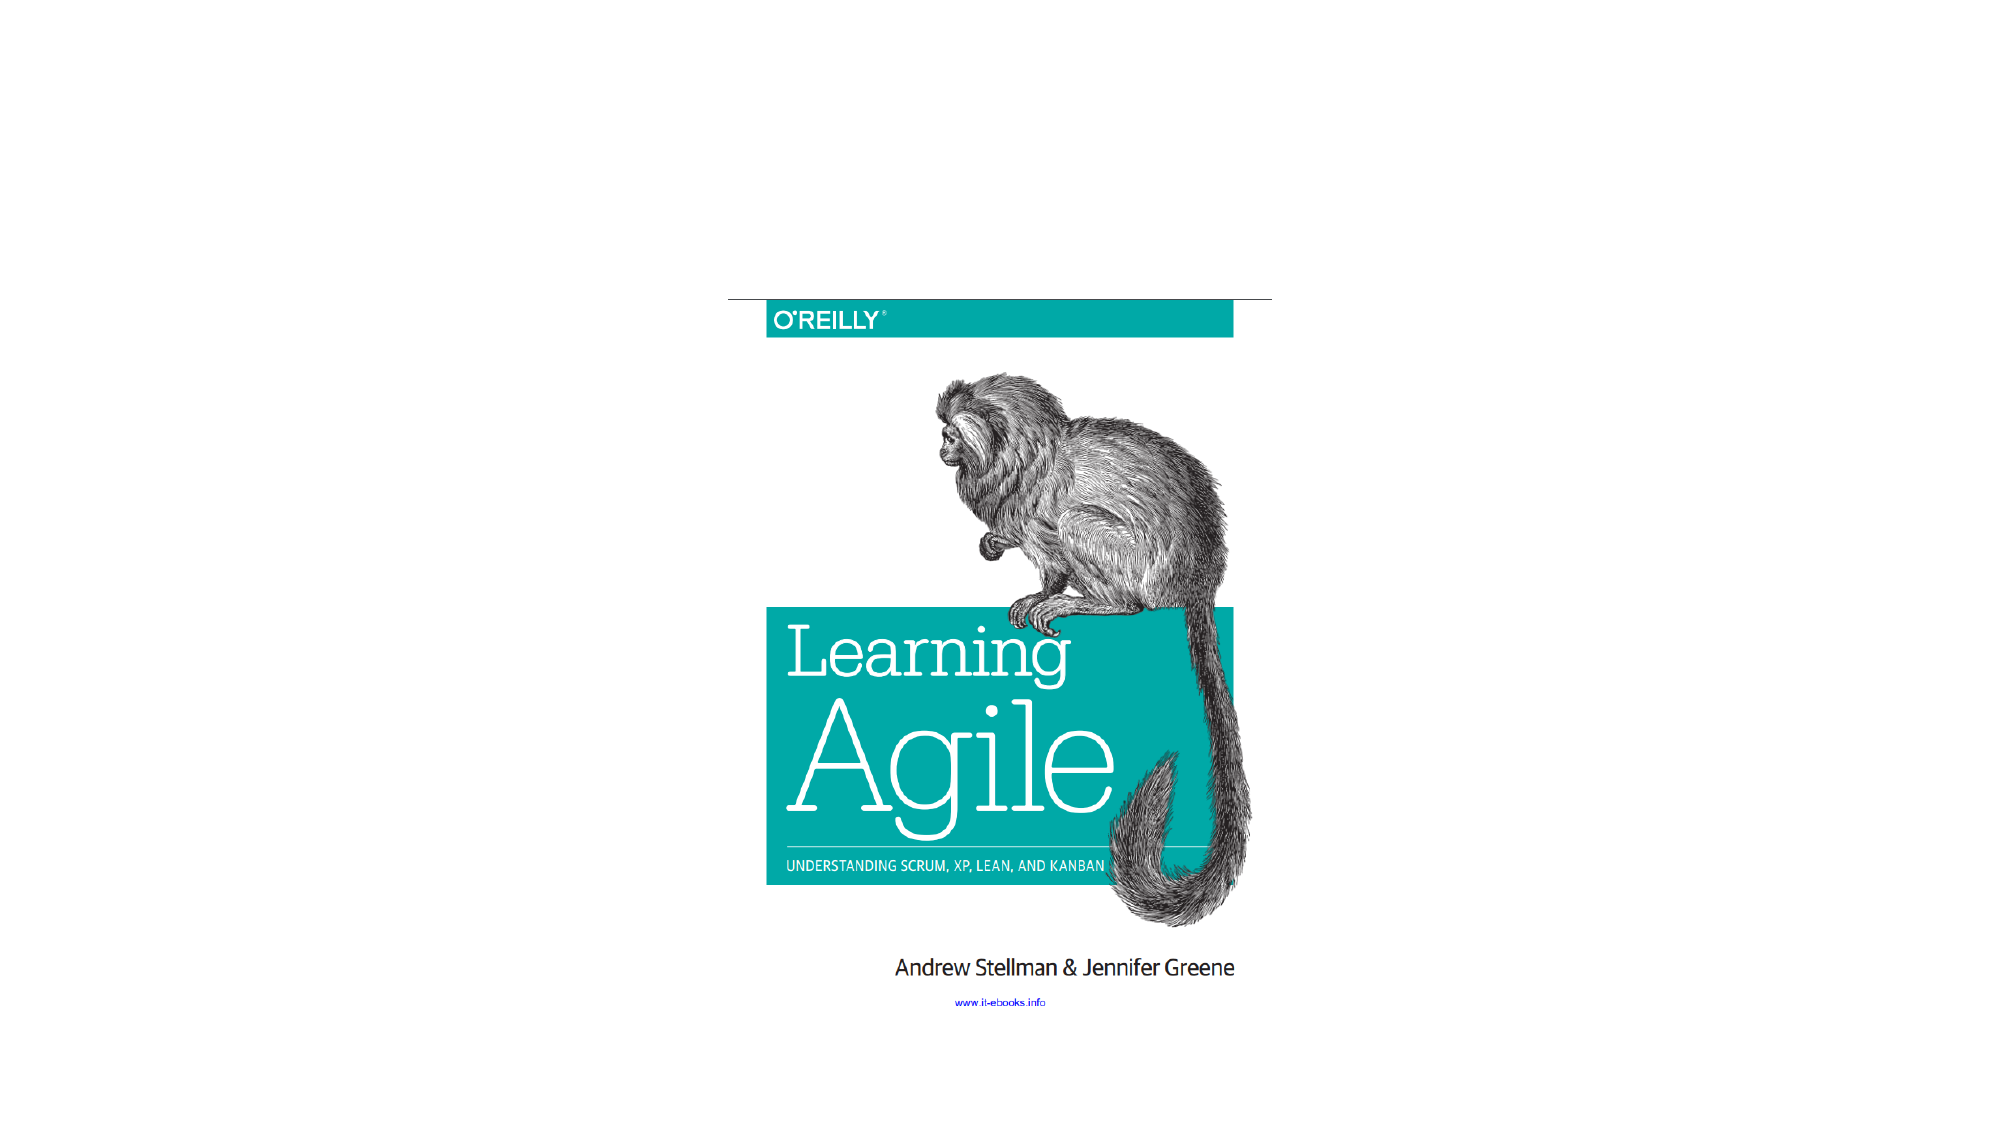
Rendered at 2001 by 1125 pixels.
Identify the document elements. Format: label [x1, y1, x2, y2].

list [728, 299, 1272, 1014]
